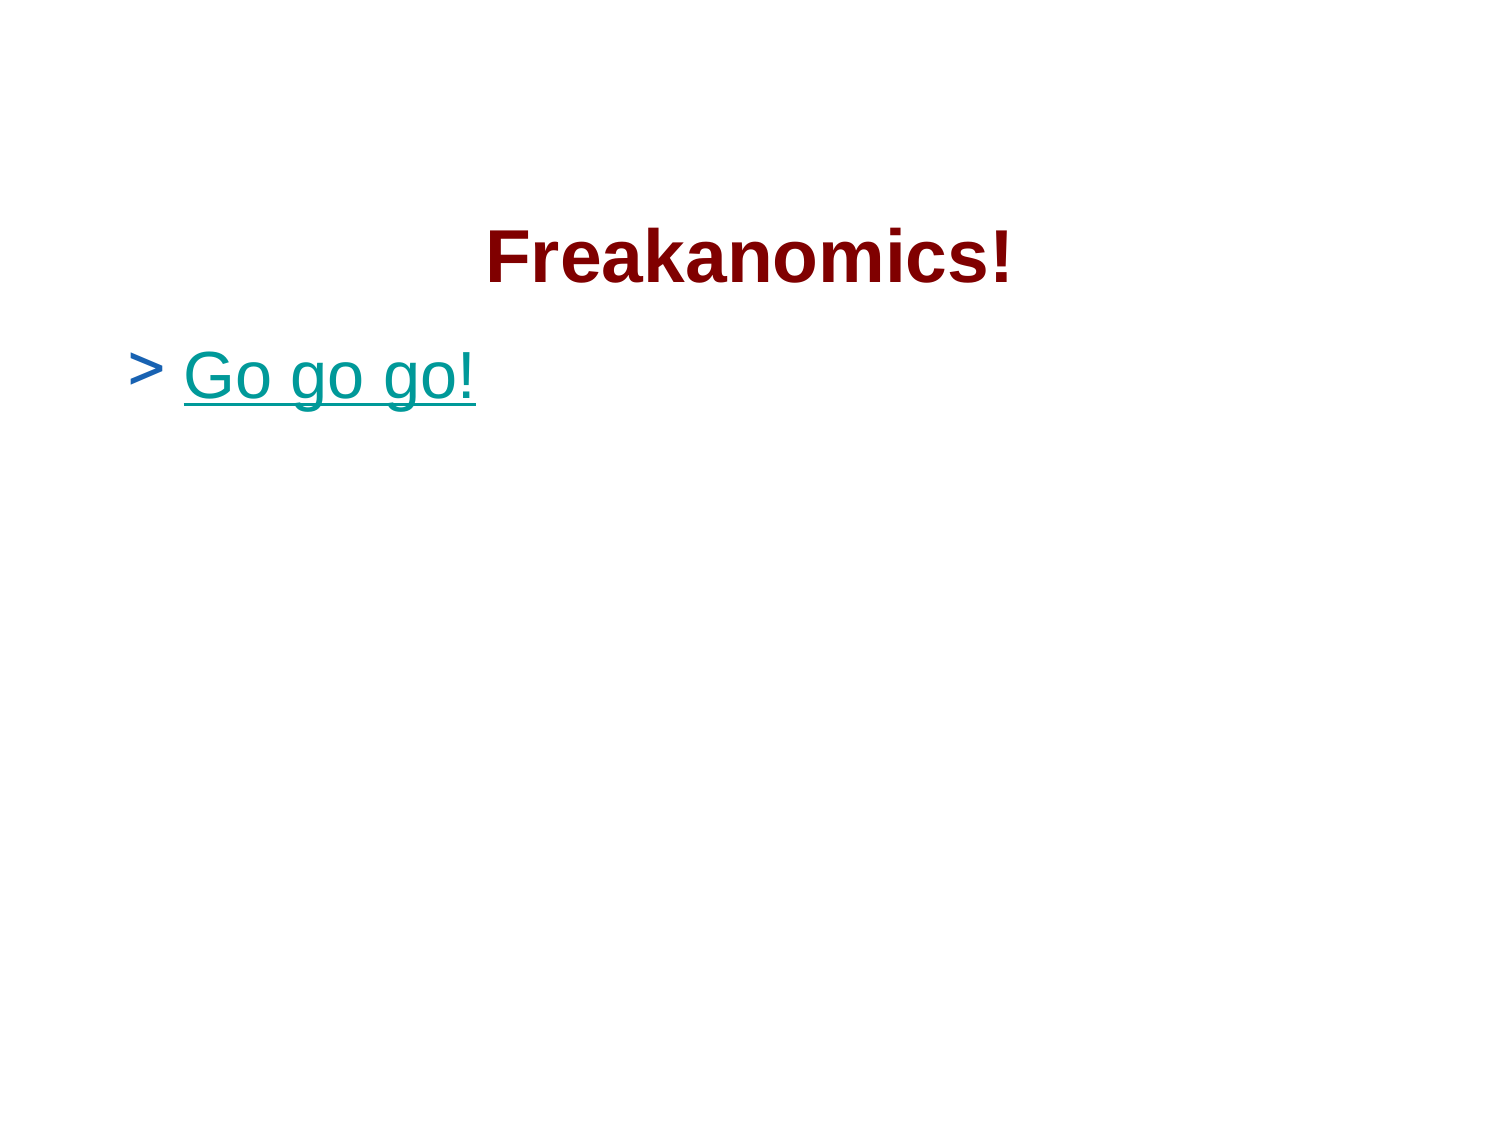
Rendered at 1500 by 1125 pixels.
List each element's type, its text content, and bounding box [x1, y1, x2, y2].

list Go go go! [112, 324, 1388, 1000]
title Freakanomics! [112, 200, 1388, 288]
